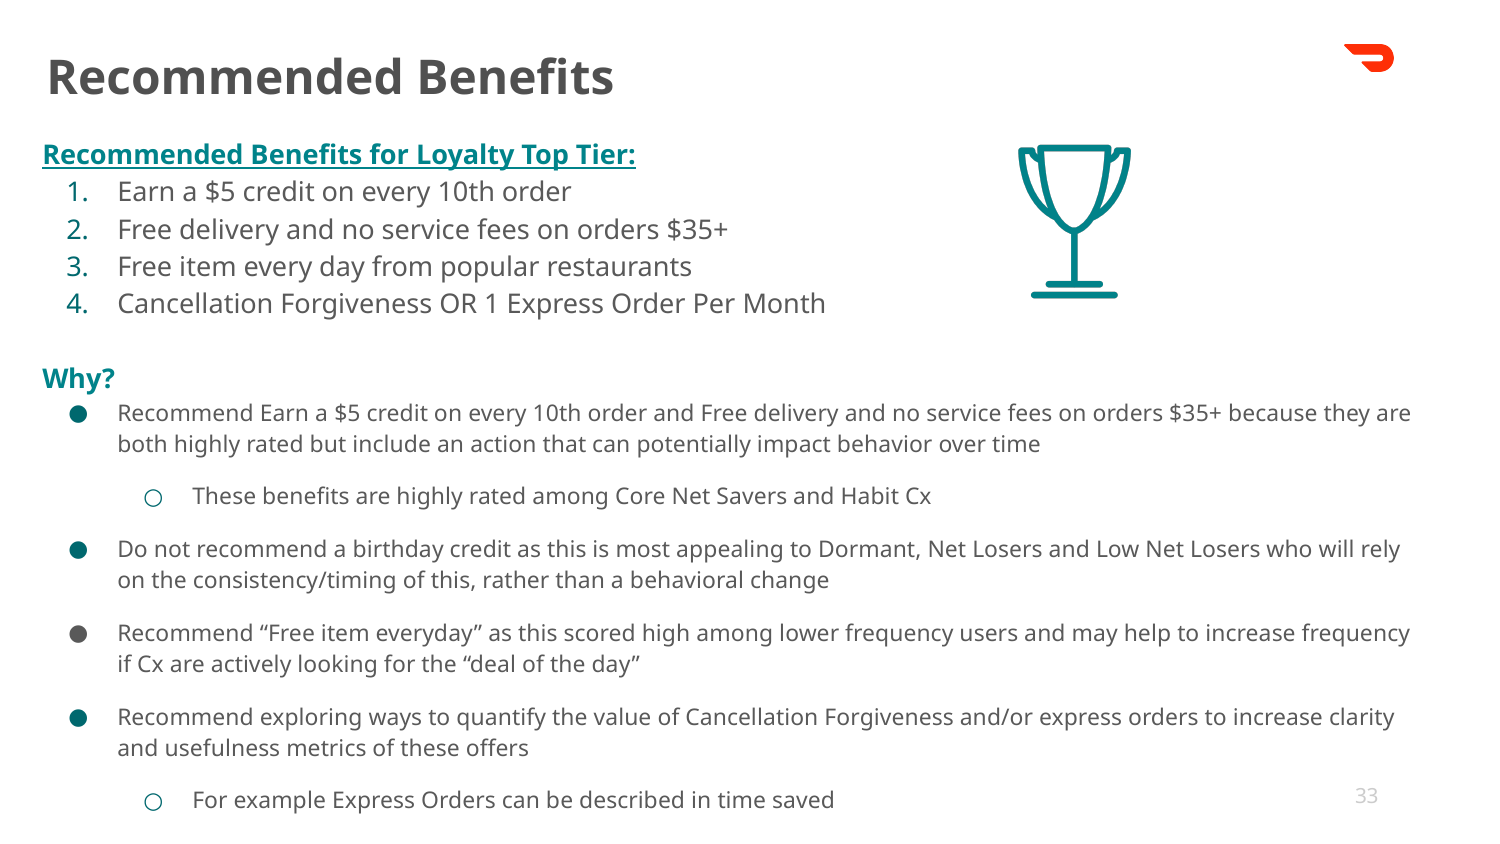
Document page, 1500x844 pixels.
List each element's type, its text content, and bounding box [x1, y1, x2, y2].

text_box Recommended Benefits [31, 31, 1436, 117]
picture [969, 117, 1179, 327]
text_box Recommended Benefits for Loyalty Top Tier: Earn a $5 credit on every 10th order Free delivery and no service fees on orders $35+ Free item every day from popular restaurants Cancellation Forgiveness OR 1 Express Order Per Month Why? Recommend Earn a $5 credit on every 10th order and Free delivery and no service fees on orders $35+ because they are both highly rated but include an action that can potentially impact behavior over time These benefits are highly rated among Core Net Savers and Habit Cx Do not recommend a birthday credit as this is most appealing to Dormant, Net Losers and Low Net Losers who will rely on the consistency/timing of this, rather than a behavioral change Recommend “Free item everyday” as this scored high among lower frequency users and may help to increase frequency if Cx are actively looking for the “deal of the day” Recommend exploring ways to quantify the value of Cancellation Forgiveness and/or express orders to increase clarity and usefulness metrics of these offers For example Express Orders can be described in time saved [27, 117, 1440, 829]
